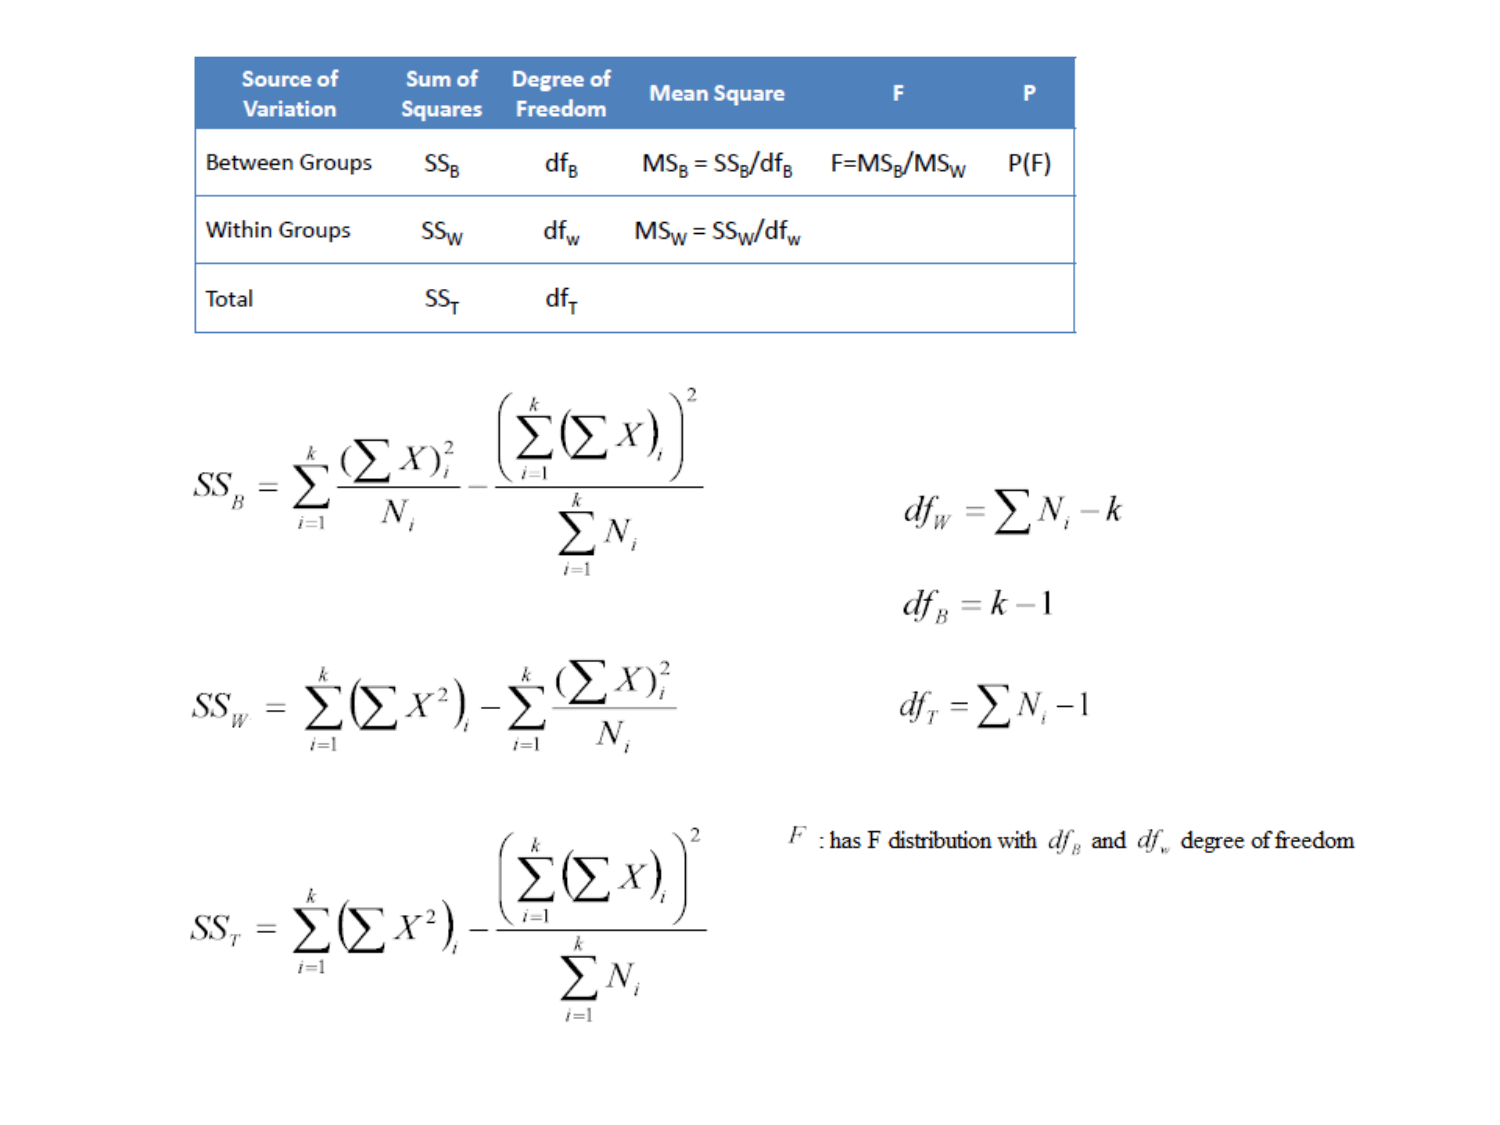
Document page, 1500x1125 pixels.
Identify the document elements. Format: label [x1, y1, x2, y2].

picture [187, 46, 1084, 343]
picture [175, 374, 1370, 1055]
